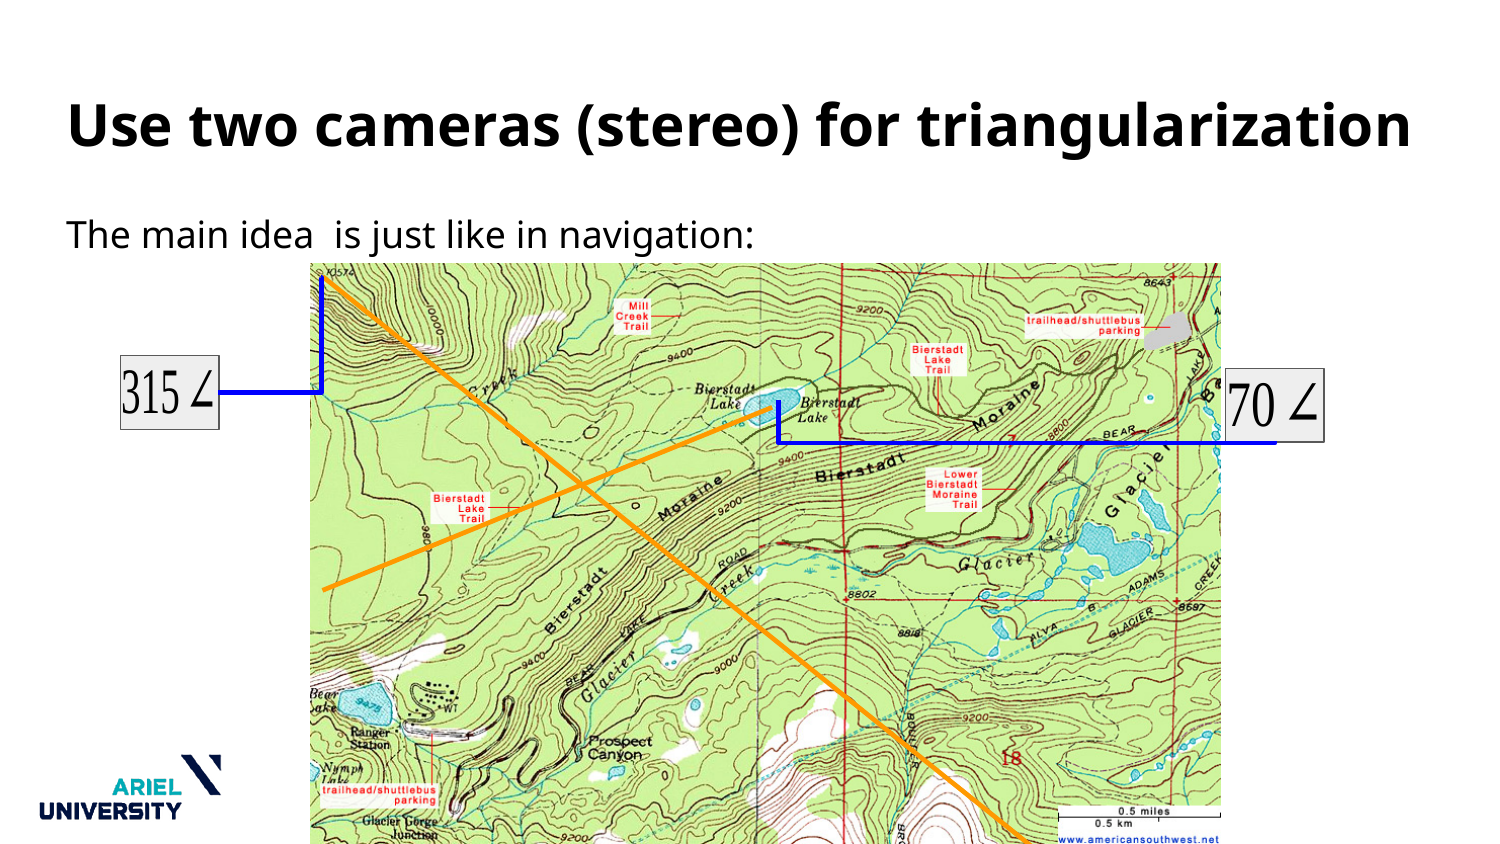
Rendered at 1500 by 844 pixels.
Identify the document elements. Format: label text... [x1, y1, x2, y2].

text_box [322, 276, 1034, 844]
picture [309, 263, 1005, 277]
list The main idea is just like in navigation: [51, 189, 942, 283]
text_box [217, 277, 322, 393]
title Use two cameras (stereo) for triangularization [51, 72, 1449, 167]
picture [1034, 263, 1221, 844]
picture [309, 393, 322, 844]
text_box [1005, 172, 1048, 670]
picture [14, 743, 246, 830]
